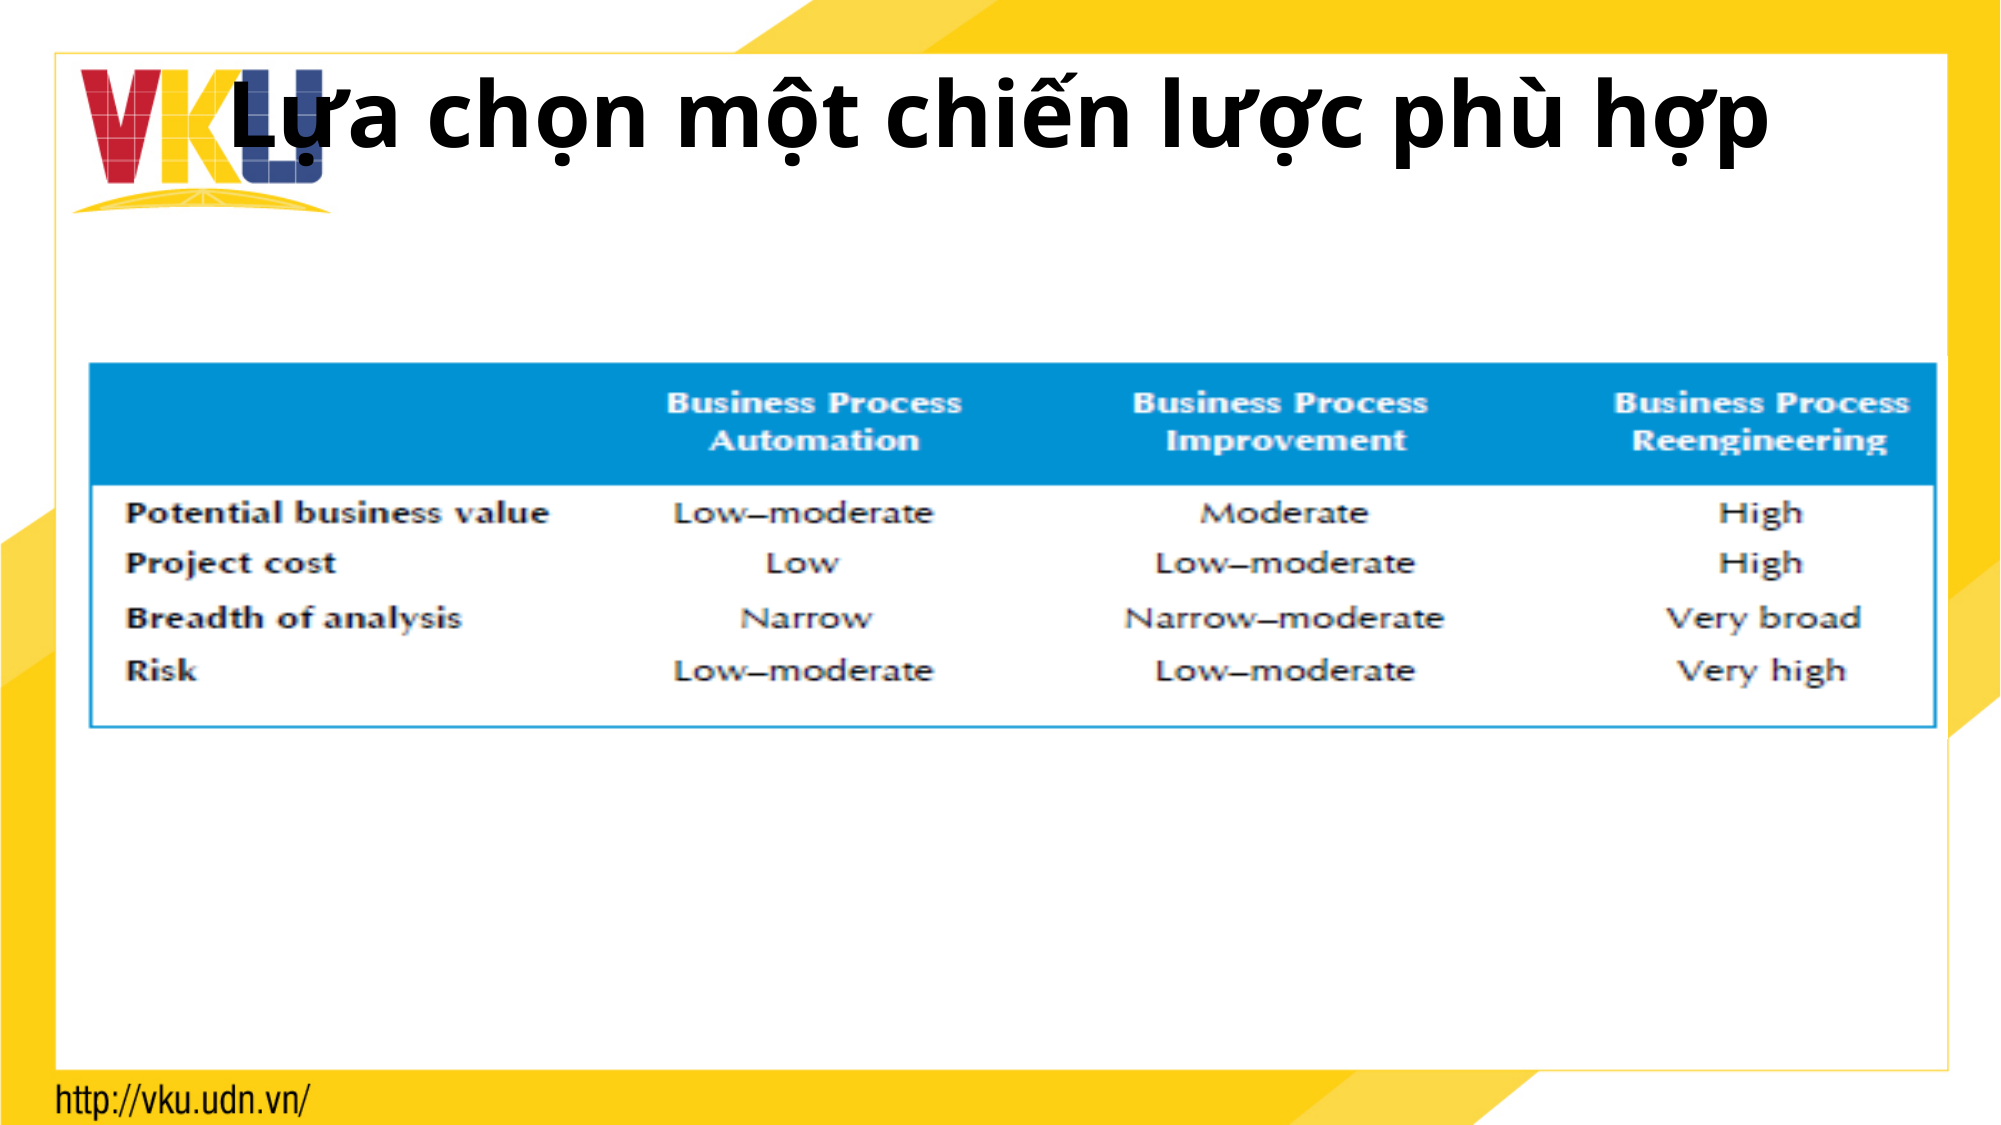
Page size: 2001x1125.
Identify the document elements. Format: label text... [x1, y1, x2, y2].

title Lựa chọn một chiến lược phù hợp [120, 17, 1880, 219]
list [77, 356, 1948, 739]
picture [0, 0, 2001, 1125]
